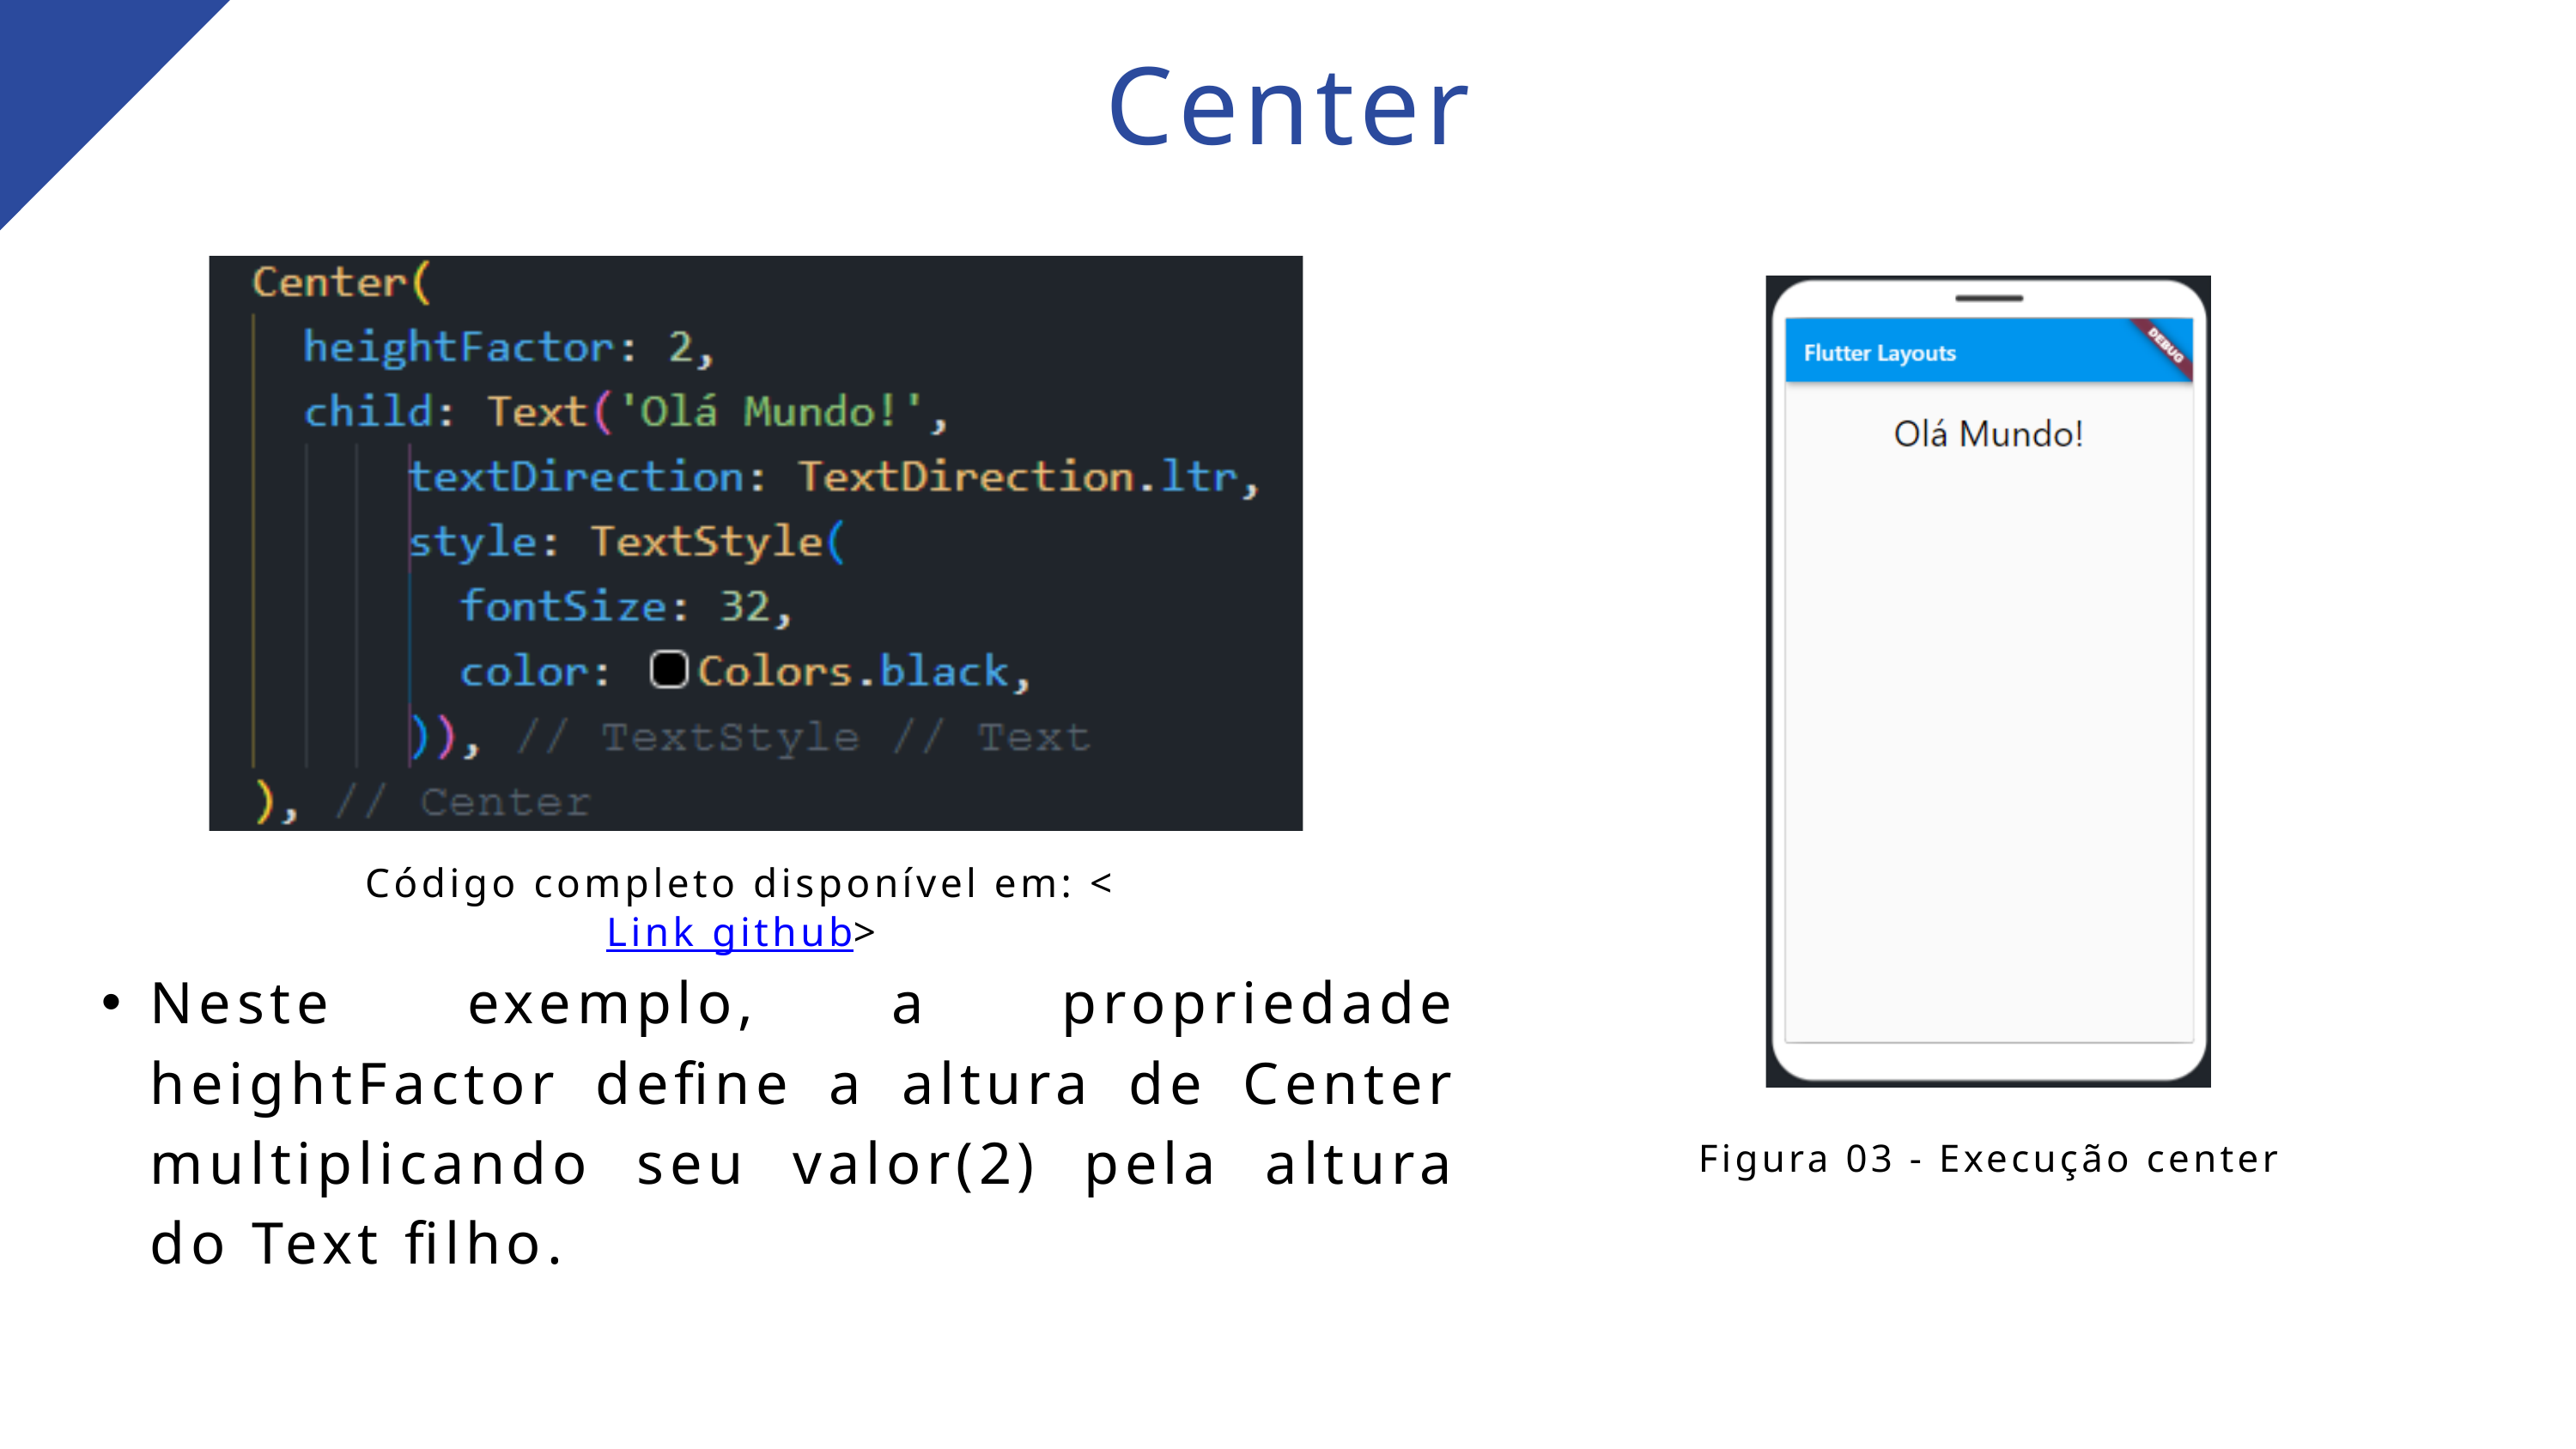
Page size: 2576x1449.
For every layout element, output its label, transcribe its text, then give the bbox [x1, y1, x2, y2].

text_box [209, 256, 1303, 832]
text_box Código completo disponível em: <Link github> [241, 850, 1241, 961]
text_box [1765, 276, 2211, 1088]
text_box Center [664, 53, 1912, 167]
text_box Neste exemplo, a propriedade heightFactor define a altura de Center multiplicando seu valor(2) pela altura do Text filho. [52, 955, 1460, 1276]
text_box Figura 03 - Execução center [1638, 1126, 2339, 1179]
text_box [0, 0, 231, 231]
